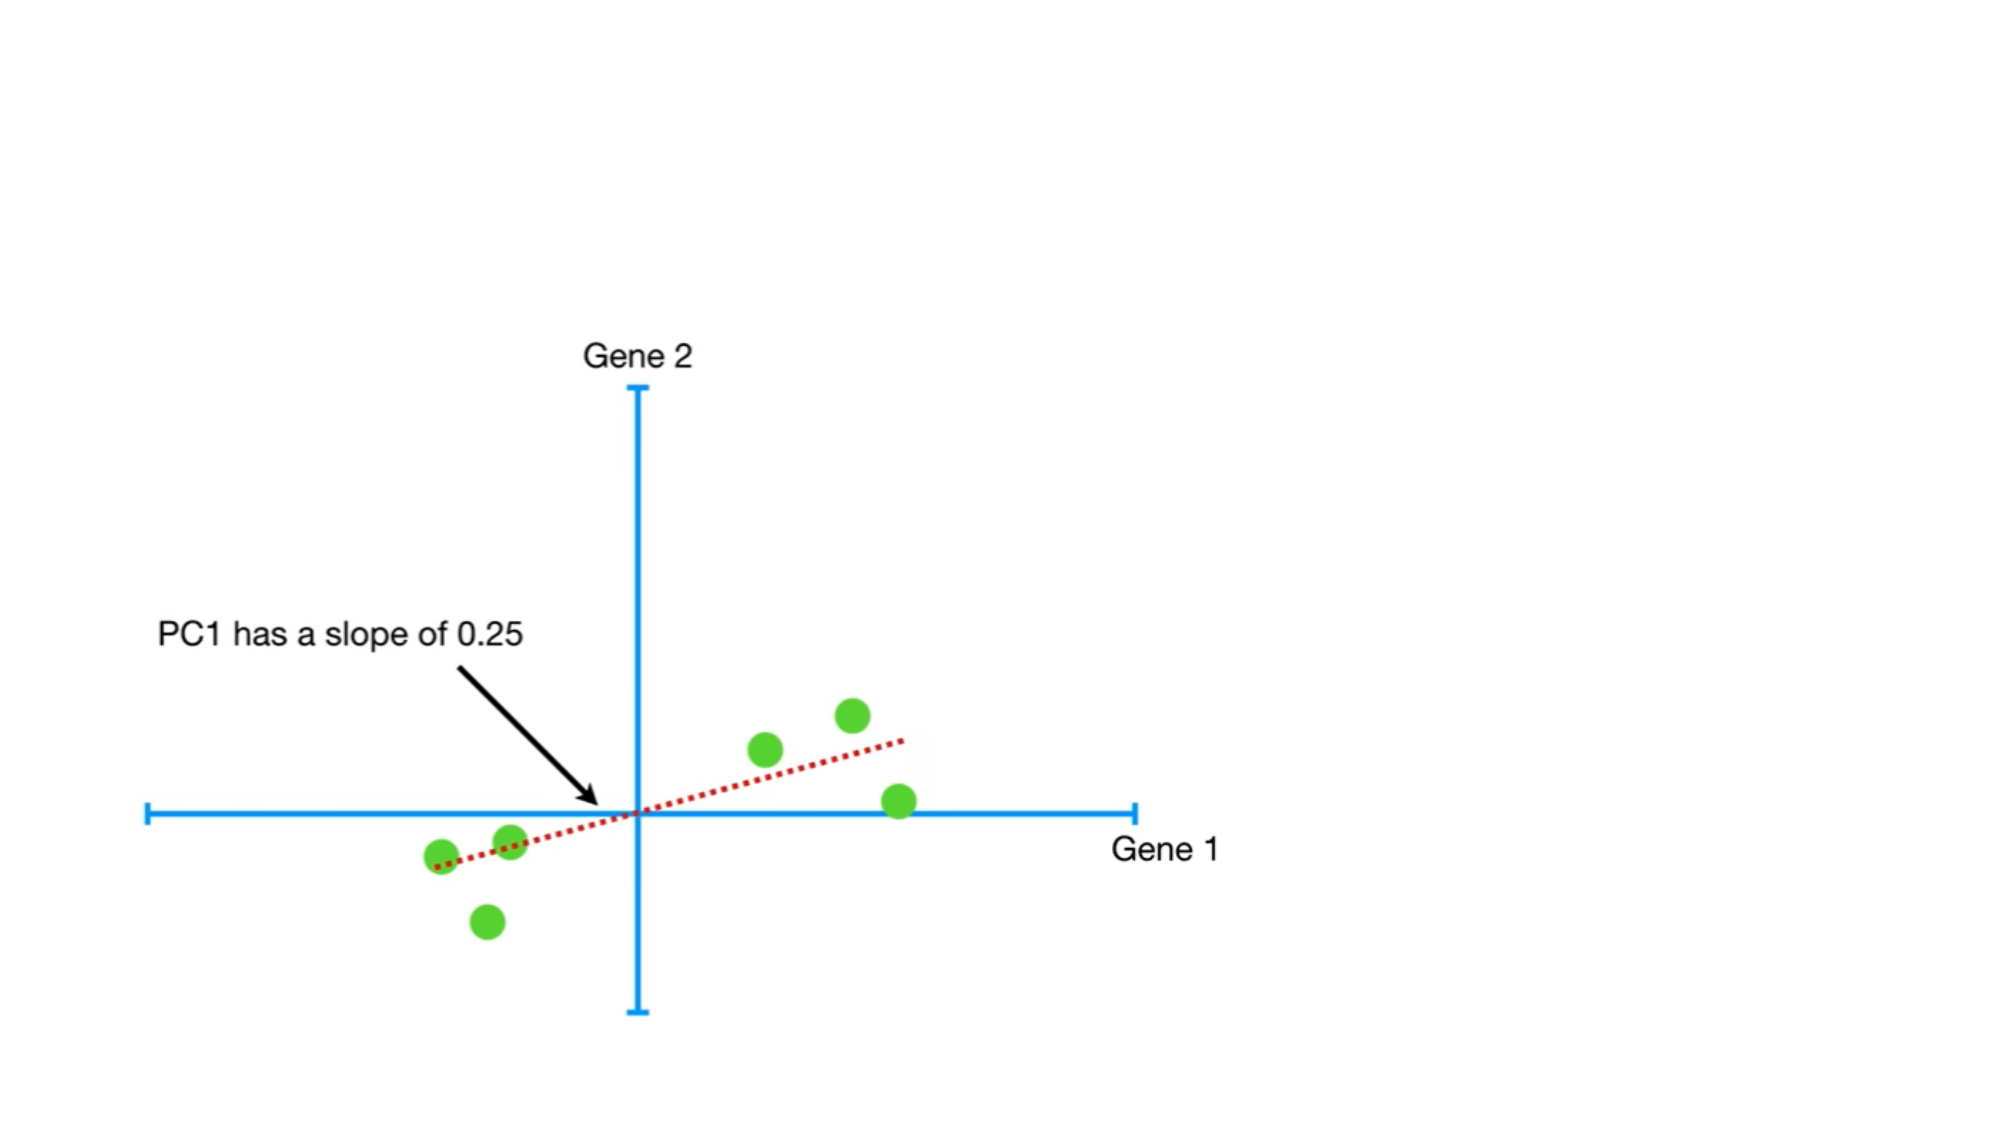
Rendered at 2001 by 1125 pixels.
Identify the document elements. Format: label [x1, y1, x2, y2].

list [124, 315, 1238, 1030]
